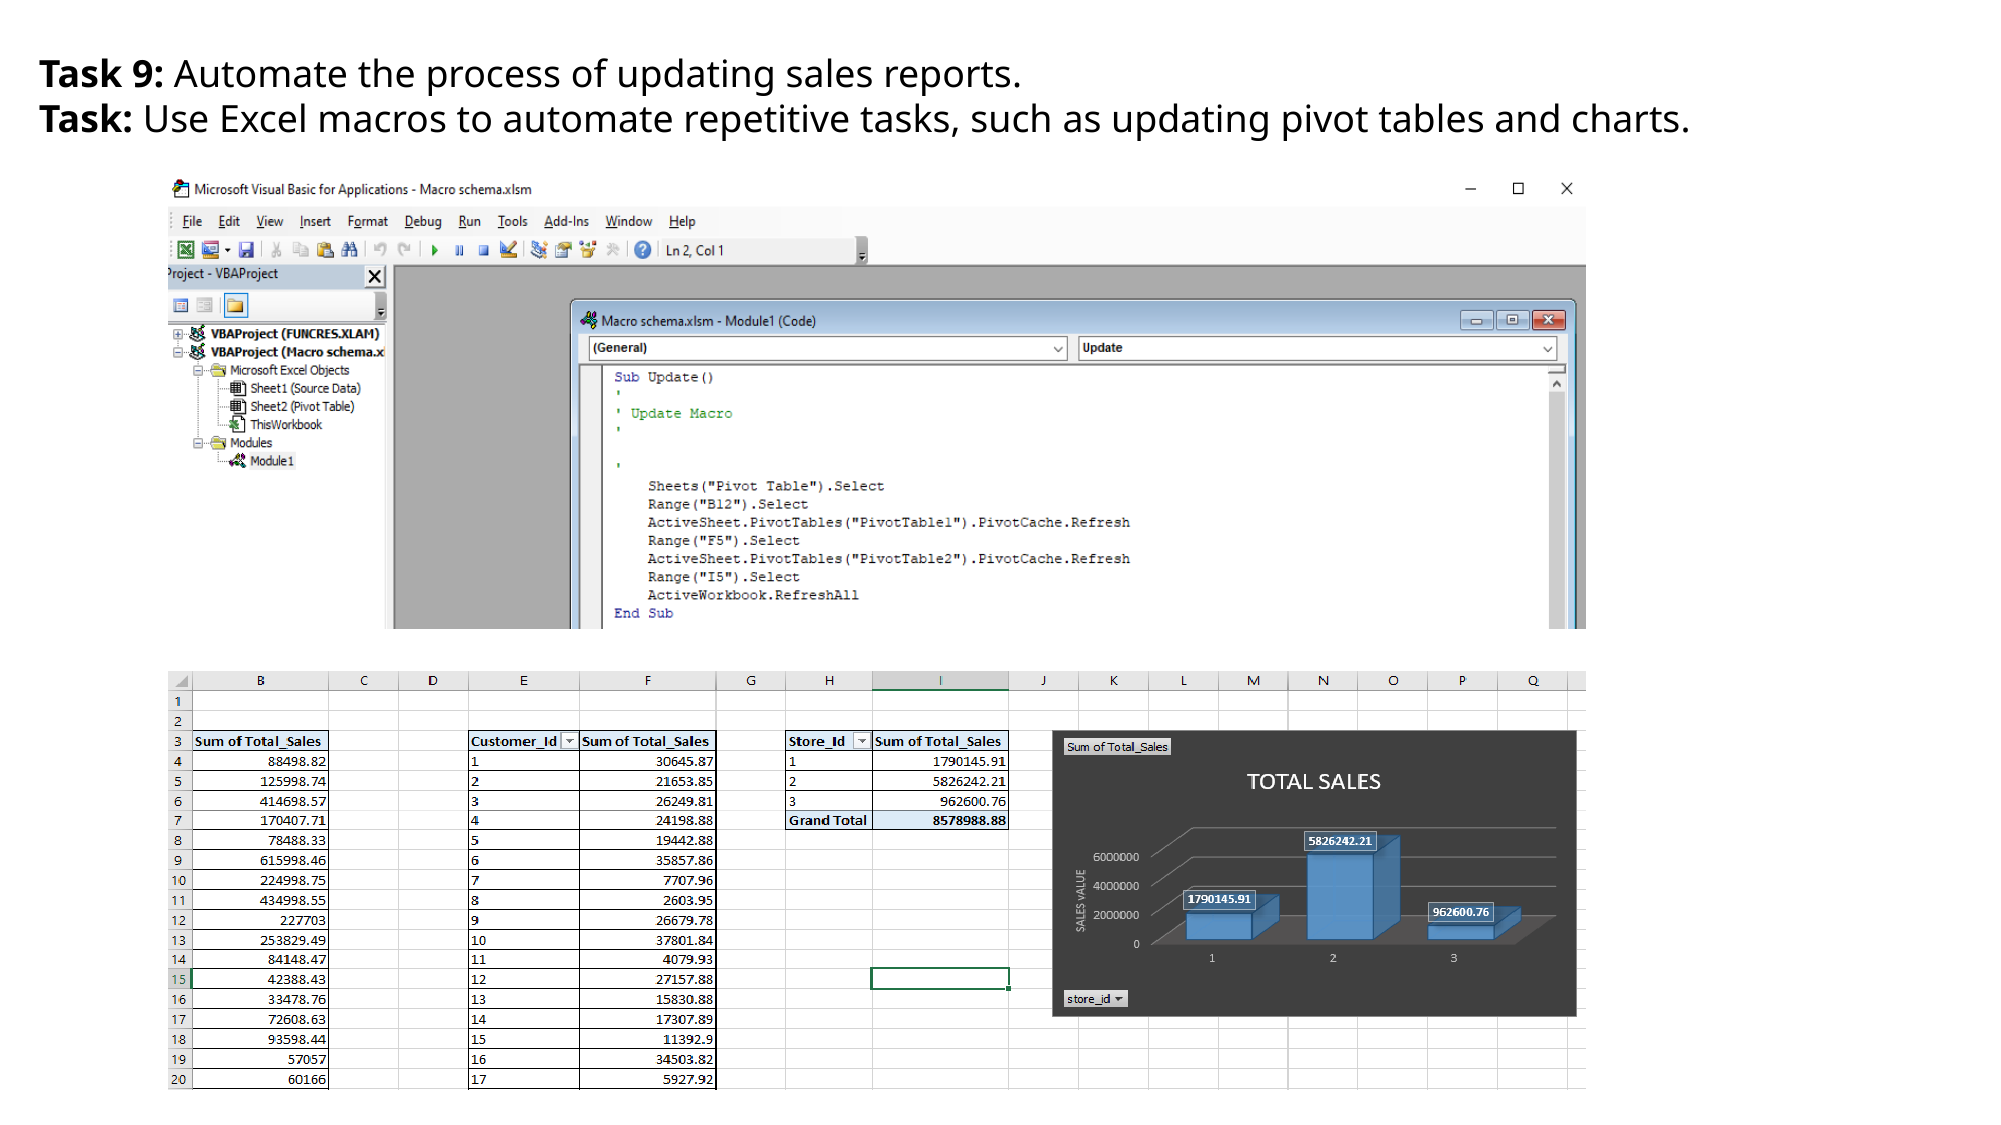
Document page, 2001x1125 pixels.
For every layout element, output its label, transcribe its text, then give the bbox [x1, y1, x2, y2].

picture [167, 671, 1586, 1090]
text_box Task 9: Automate the process of updating sales reports. Task: Use Excel macros to automate repetitive tasks, such as updating pivot tables and charts. [0, 42, 1707, 193]
picture [167, 175, 1586, 629]
